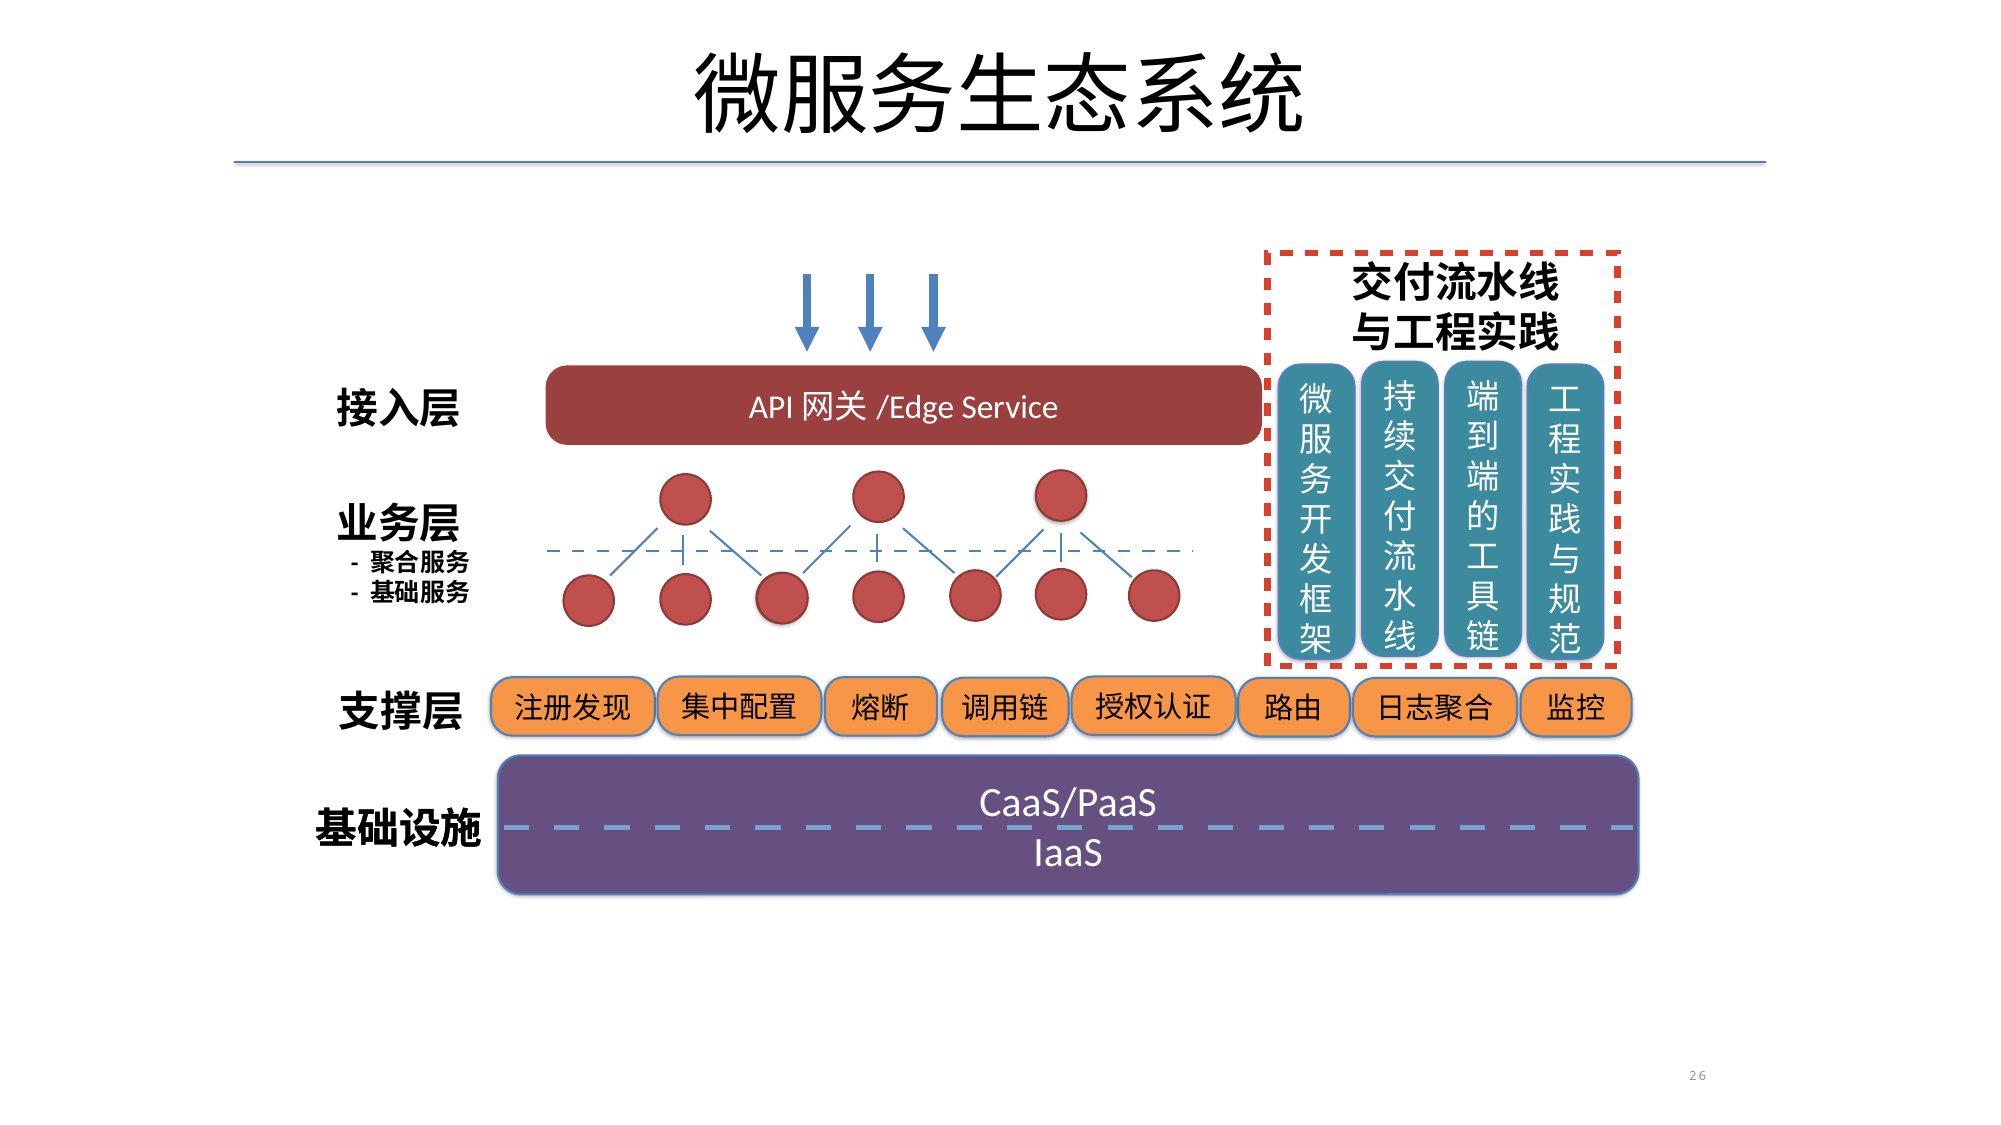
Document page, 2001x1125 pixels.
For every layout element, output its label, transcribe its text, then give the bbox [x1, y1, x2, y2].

text_box 微 服 务 开发框架 [1278, 364, 1355, 659]
slide_number 26 [1664, 1067, 1707, 1090]
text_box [497, 755, 1639, 895]
text_box [853, 571, 904, 623]
text_box [1128, 570, 1180, 621]
text_box [757, 572, 808, 624]
text_box [660, 474, 711, 525]
text_box [950, 570, 1001, 621]
text_box [853, 471, 904, 523]
text_box [1267, 252, 1618, 667]
text_box 持续交 付流水线 [1362, 361, 1438, 656]
text_box 业务层 - 聚合服务 - 基础服务 [320, 489, 478, 614]
text_box 工程实践与规范 [1527, 364, 1604, 659]
text_box API网关/Edge Service [545, 365, 1263, 445]
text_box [806, 273, 934, 352]
text_box 接入层 [328, 374, 470, 440]
text_box [660, 574, 711, 625]
text_box 微服务生态系统 [686, 31, 1314, 151]
text_box 基础设施 [307, 794, 491, 860]
text_box 端 到端的工具链 [1445, 361, 1522, 656]
text_box 交付流水线 与工程实践 [1343, 248, 1568, 364]
text_box 支撑层 [331, 677, 472, 743]
text_box [1035, 568, 1087, 620]
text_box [490, 676, 1632, 737]
text_box [1035, 470, 1087, 521]
text_box [563, 575, 614, 626]
